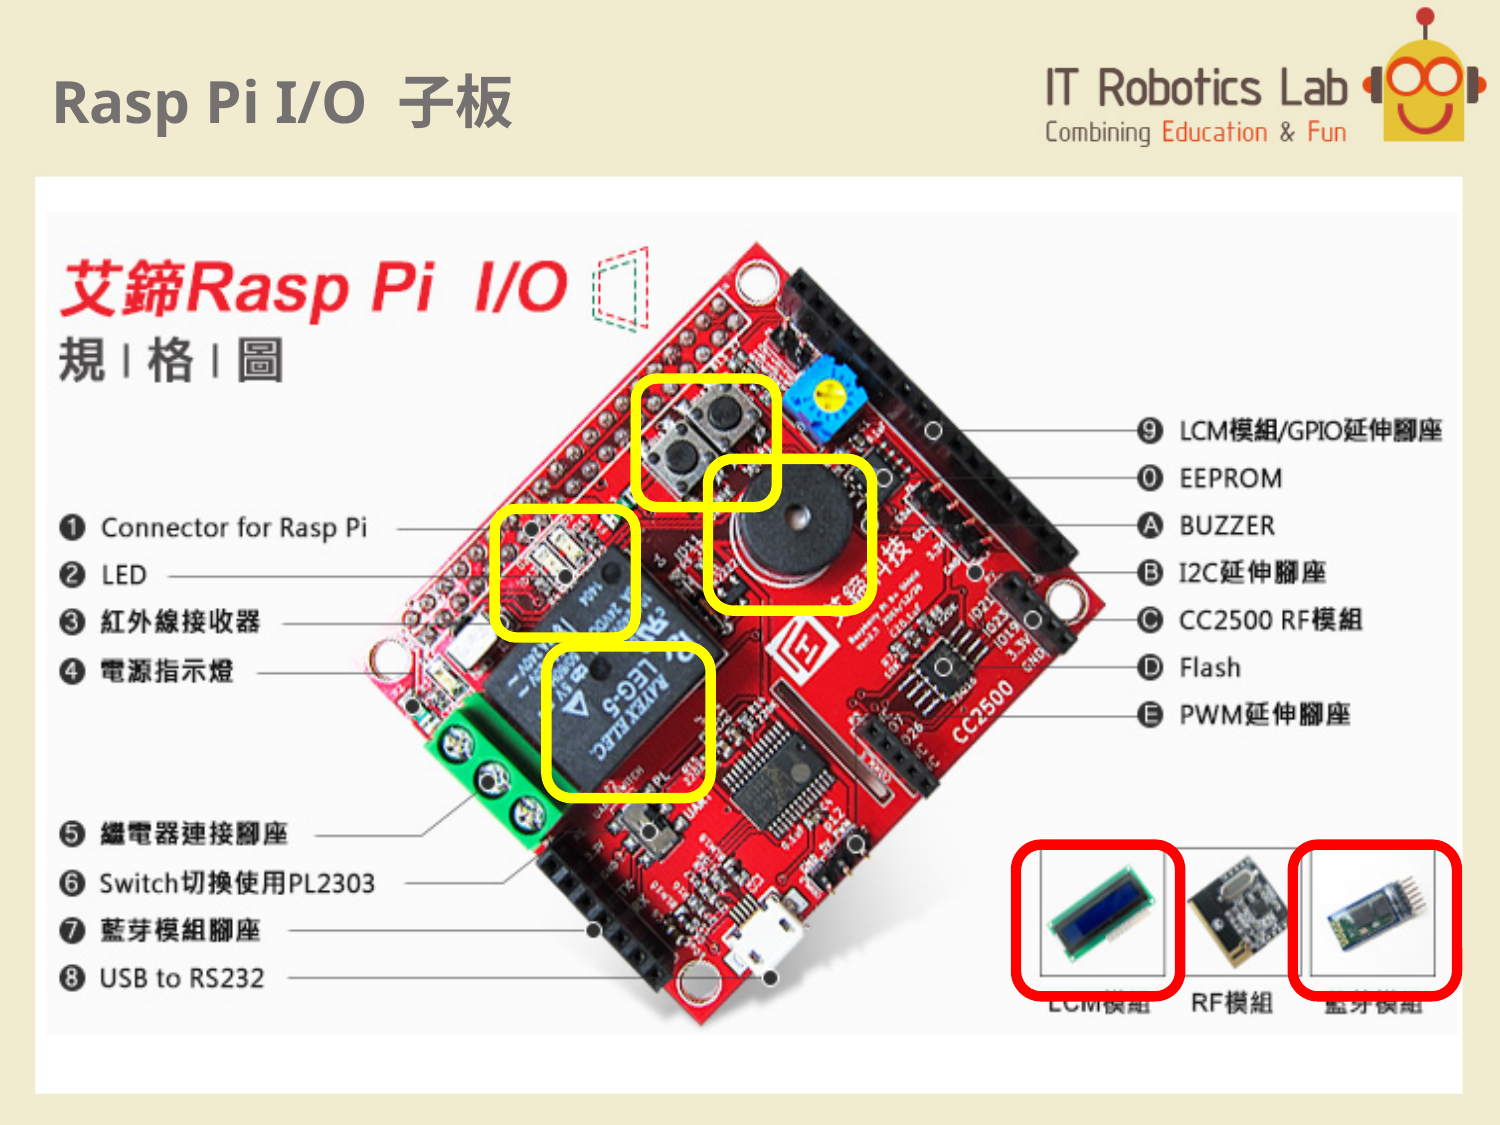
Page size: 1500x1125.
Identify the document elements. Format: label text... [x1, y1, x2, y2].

title Rasp Pi I/O 子板 [36, 54, 896, 156]
picture [0, 0, 1500, 1125]
